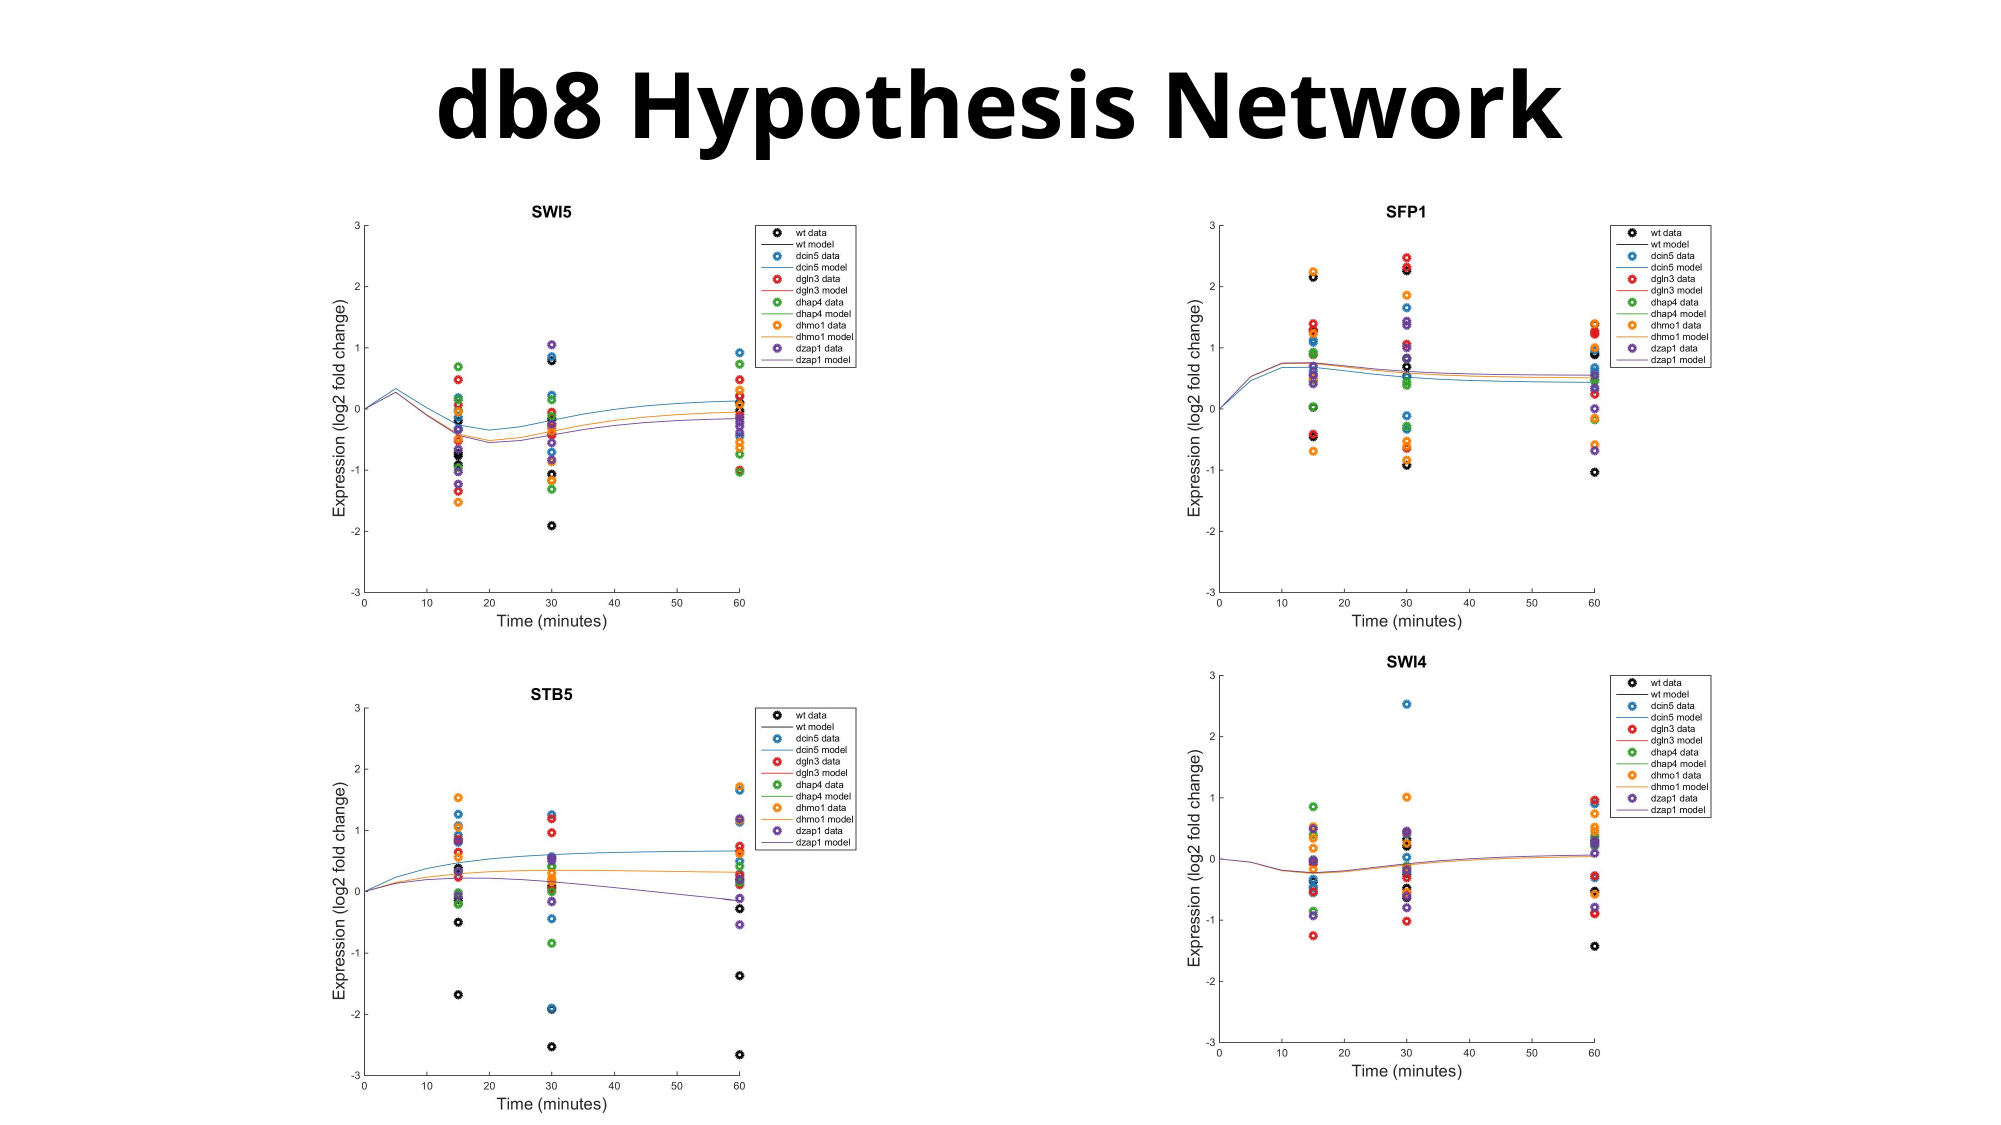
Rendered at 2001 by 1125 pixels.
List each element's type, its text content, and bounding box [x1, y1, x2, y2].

picture [1156, 192, 1757, 1093]
title db8 Hypothesis Network [137, 0, 1863, 218]
picture [301, 674, 902, 1125]
picture [301, 192, 902, 643]
